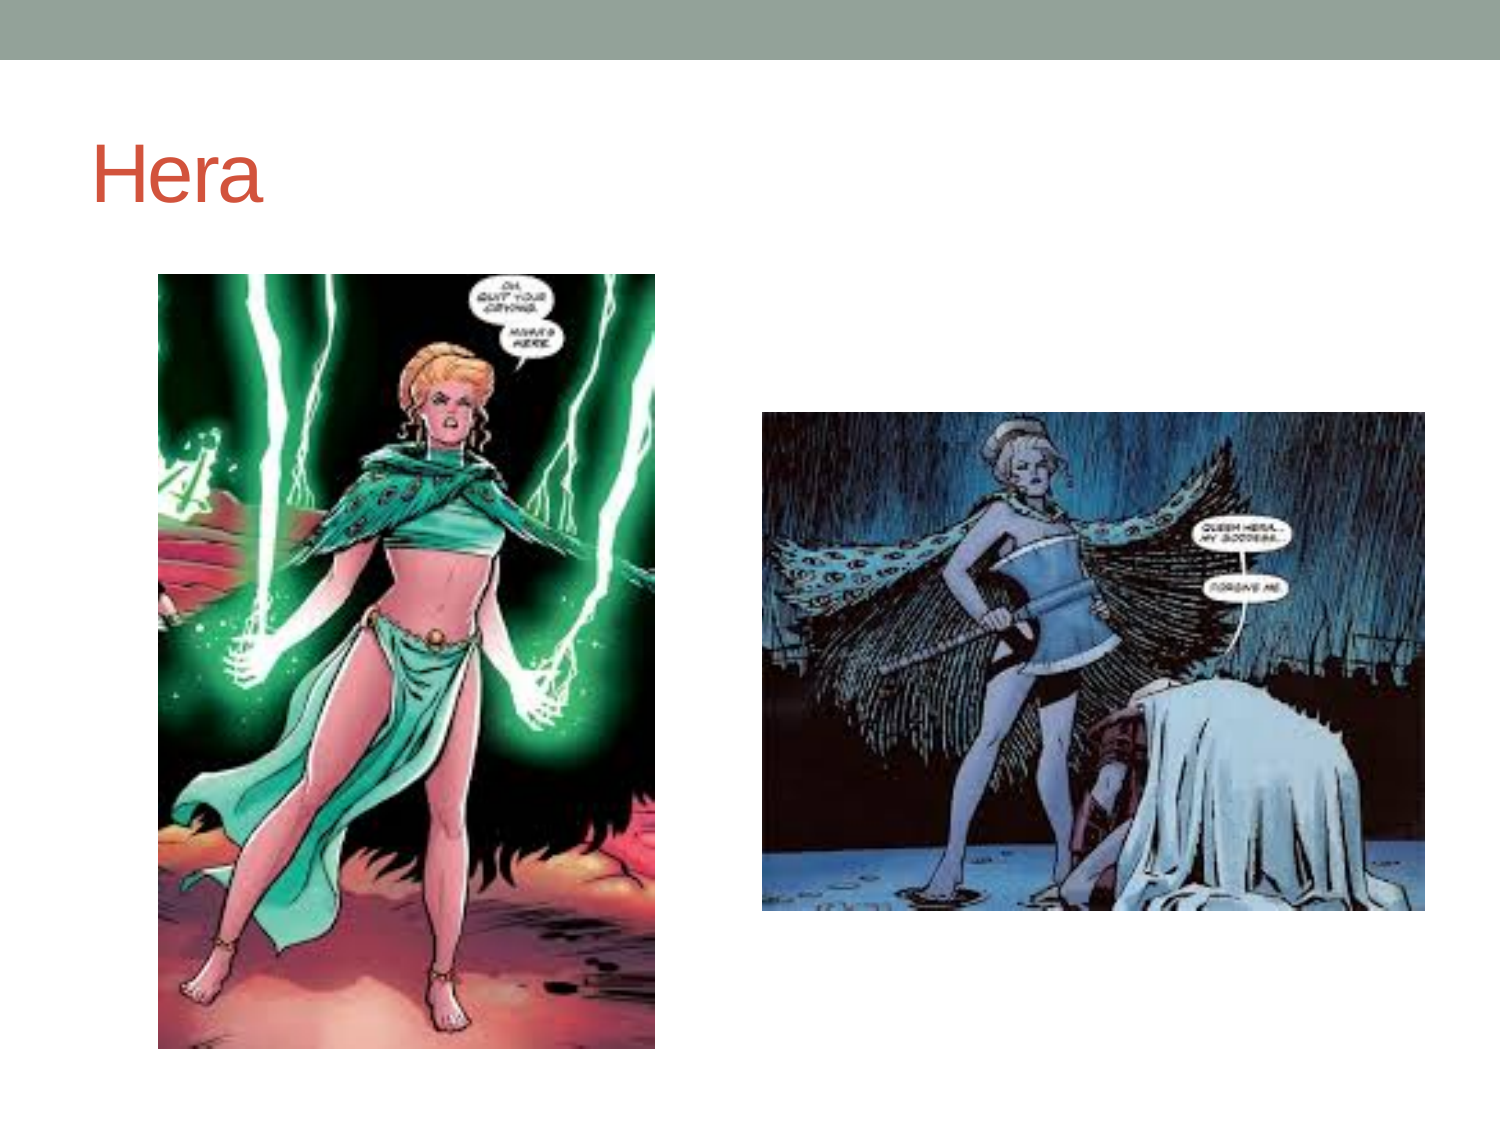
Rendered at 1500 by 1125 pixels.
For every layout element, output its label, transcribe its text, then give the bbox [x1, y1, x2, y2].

title Hera [75, 87, 1425, 250]
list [762, 274, 1426, 1049]
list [74, 274, 738, 1049]
